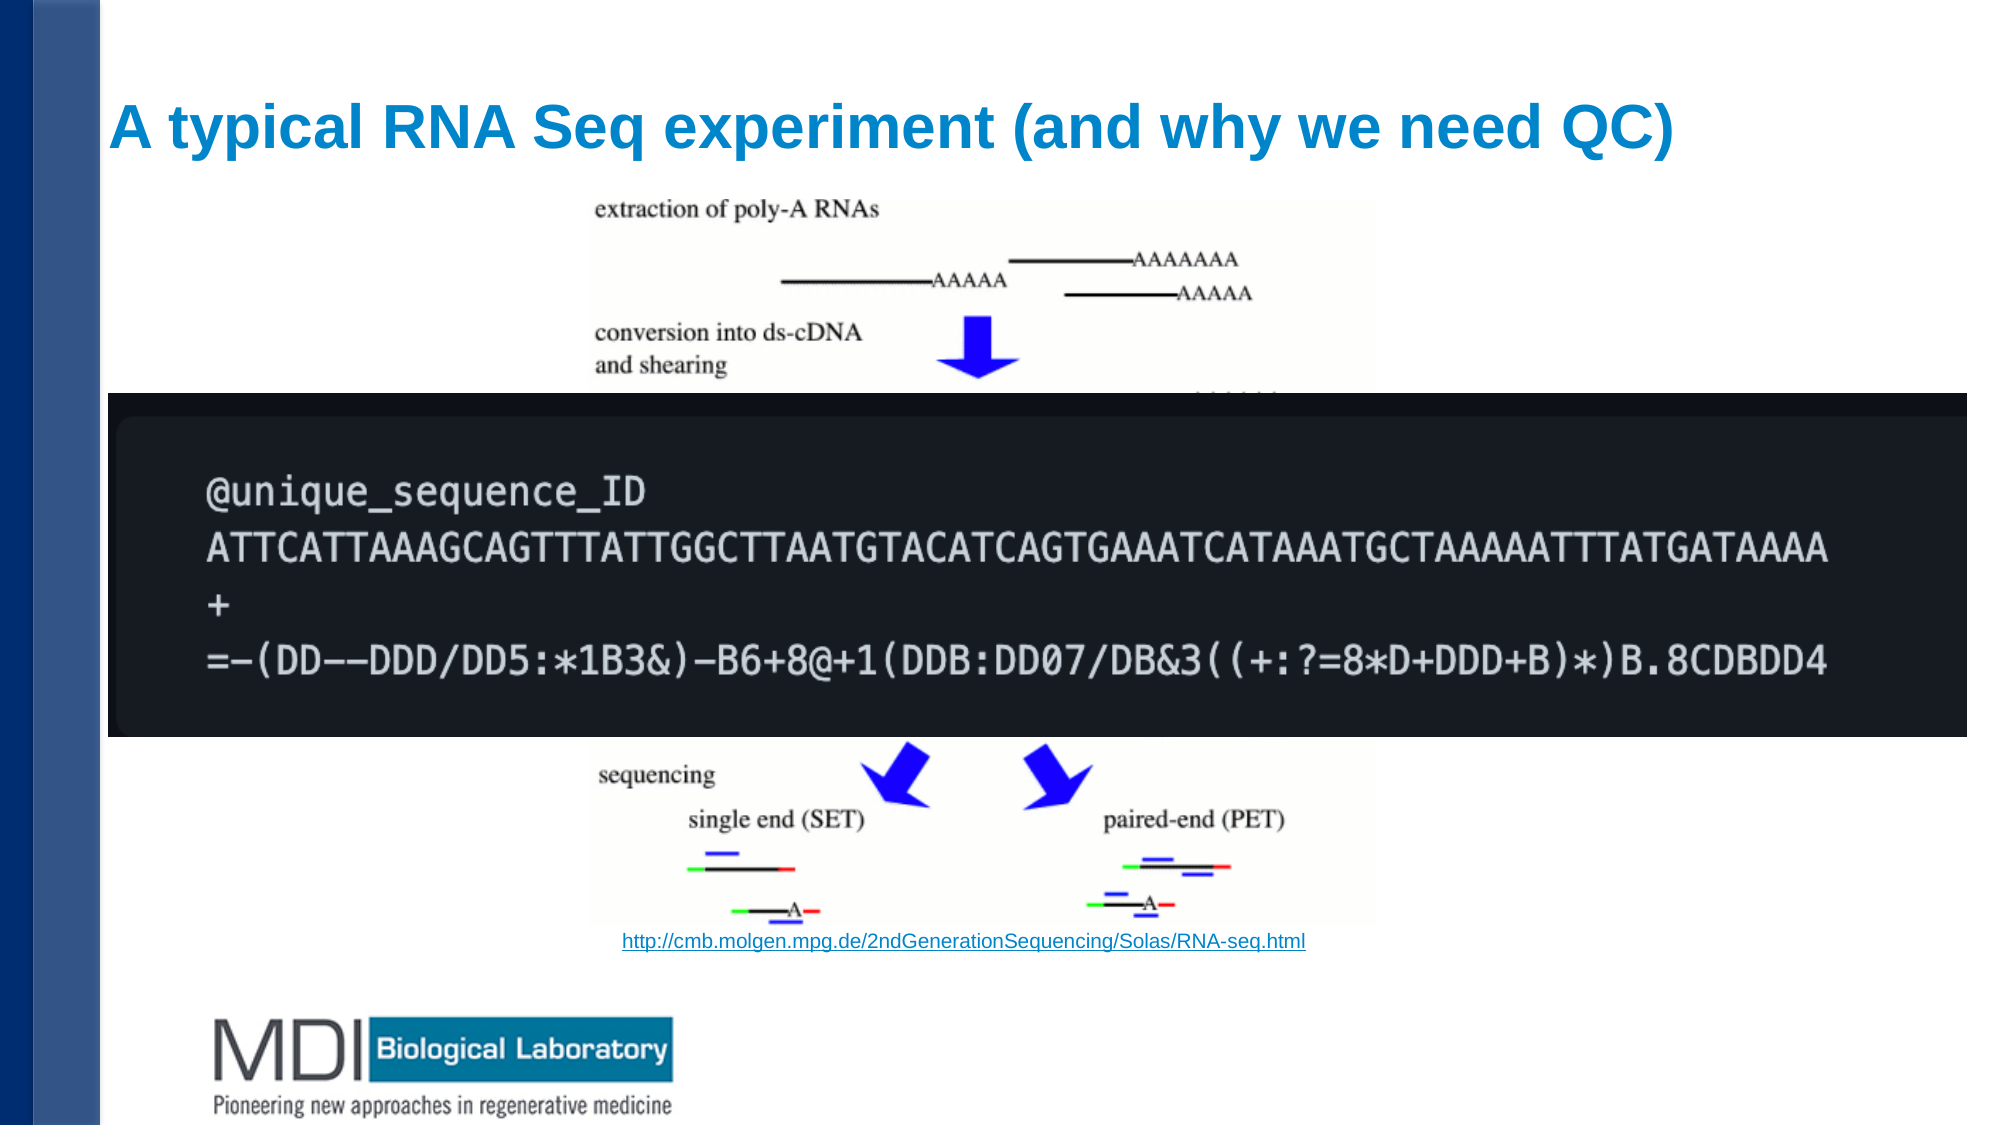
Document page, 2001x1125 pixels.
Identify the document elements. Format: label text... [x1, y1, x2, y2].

text_box http://cmb.molgen.mpg.de/2ndGenerationSequencing/Solas/RNA-seq.html [607, 934, 1358, 961]
picture [205, 1008, 685, 1125]
title A typical RNA Seq experiment (and why we need QC) [108, 28, 1965, 169]
picture [108, 199, 1967, 926]
